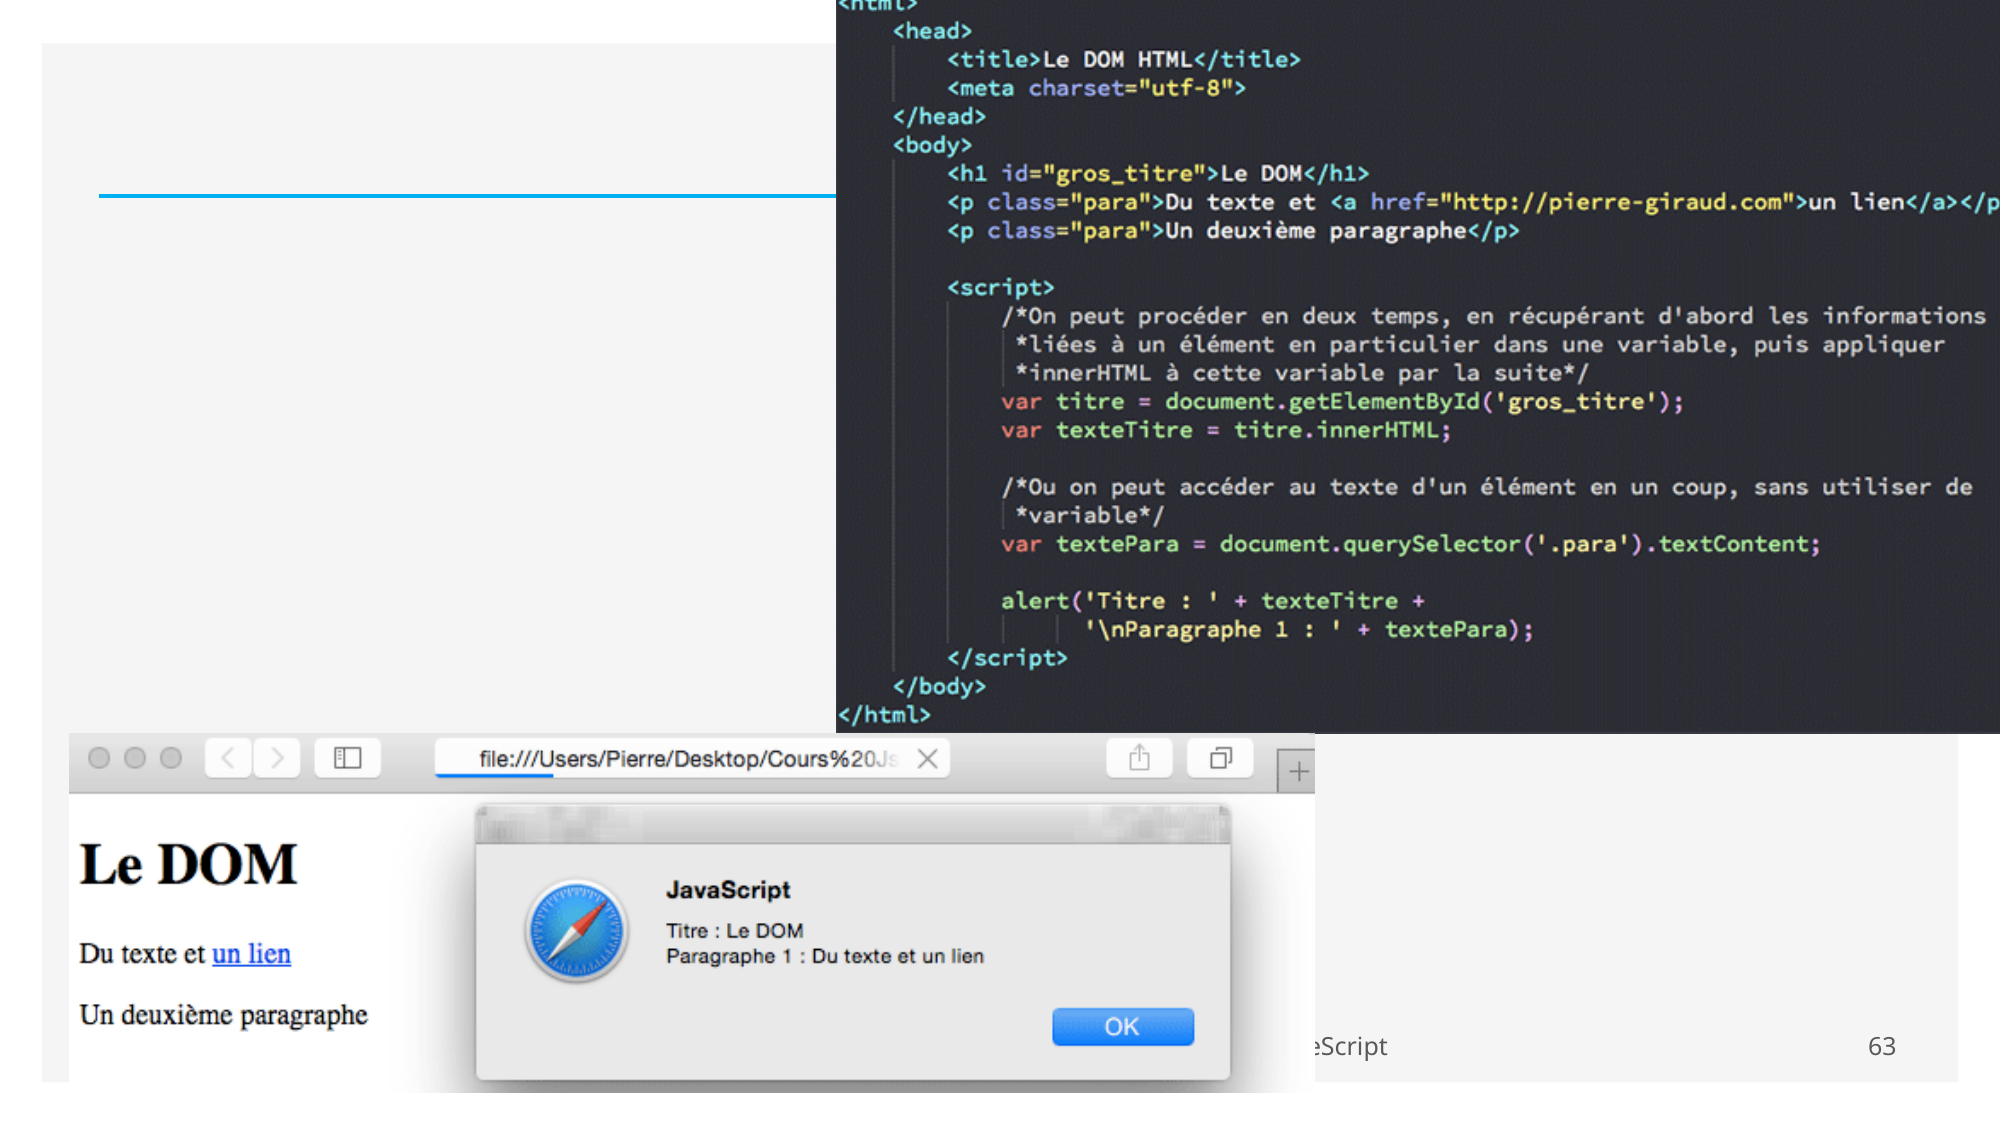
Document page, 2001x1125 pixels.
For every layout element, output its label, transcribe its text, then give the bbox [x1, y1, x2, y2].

picture [69, 0, 2000, 1093]
slide_number 63 [1626, 1017, 1912, 1078]
footer ORSYS Formation - Bassem Seddik - Depuis JavaScript vers TypeScript [1315, 1017, 1626, 1078]
